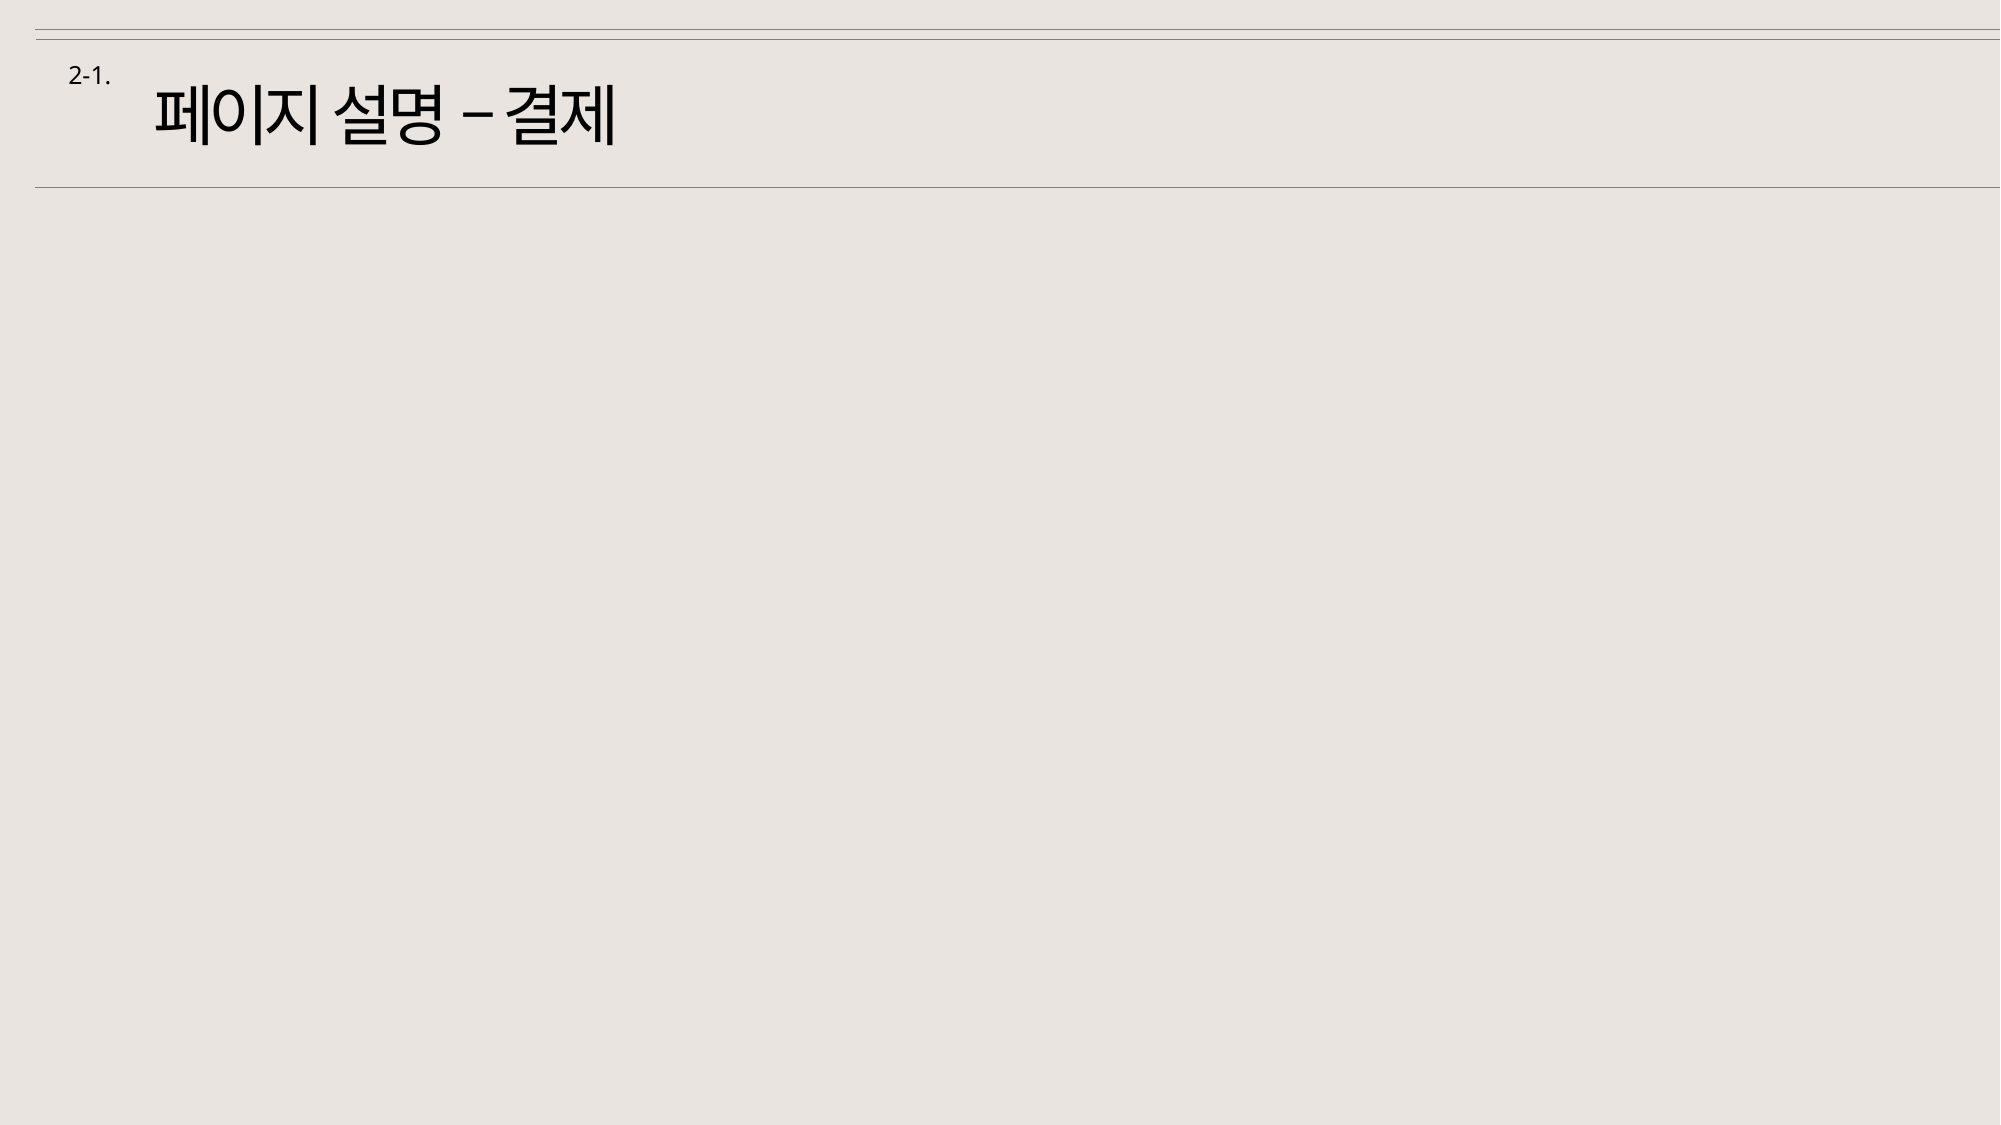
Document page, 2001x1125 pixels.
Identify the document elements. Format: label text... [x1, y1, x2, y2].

text_box 페이지 설명 – 결제 [138, 66, 648, 162]
text_box 2-1. [53, 52, 127, 98]
